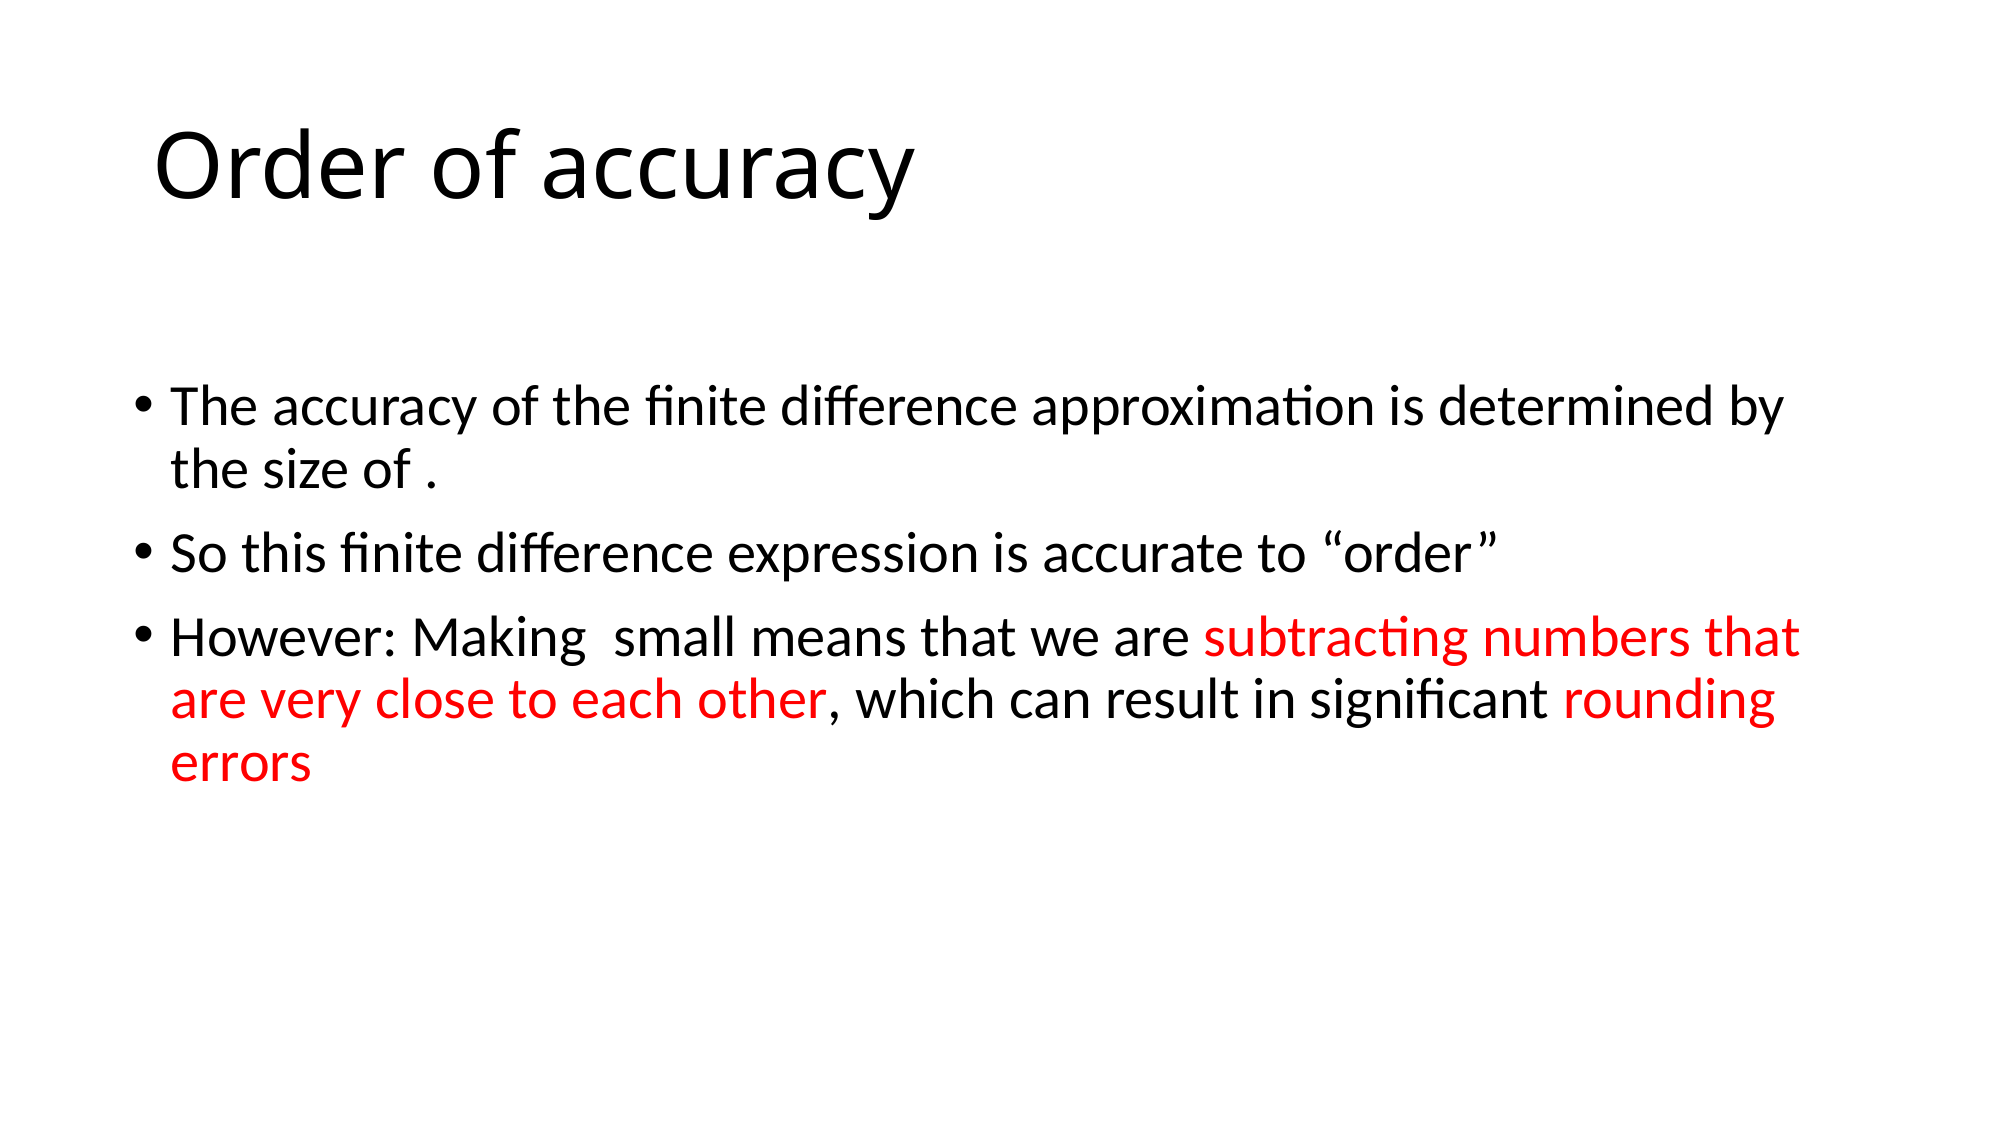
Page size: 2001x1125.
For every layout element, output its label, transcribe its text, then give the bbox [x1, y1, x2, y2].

title Order of accuracy [137, 59, 1863, 278]
